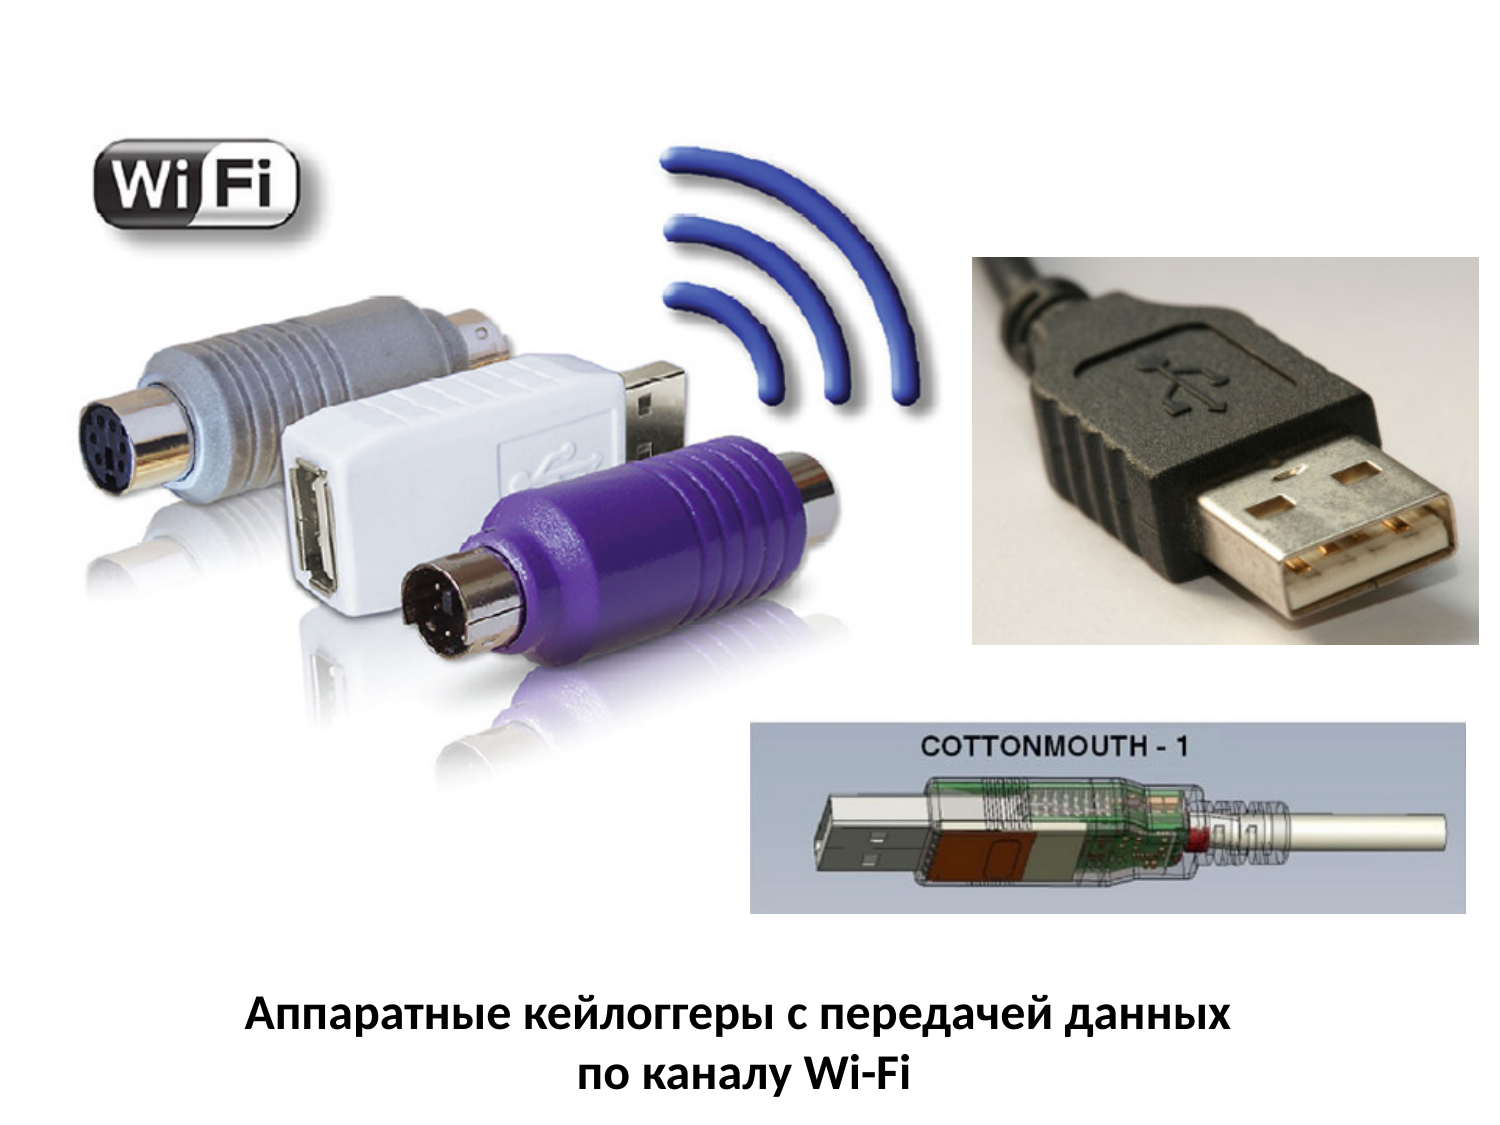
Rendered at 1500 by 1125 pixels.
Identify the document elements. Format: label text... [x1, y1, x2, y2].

picture [0, 46, 1479, 915]
text_box Аппаратные кейлоггеры с передачей данных по каналу Wi-Fi [11, 972, 1477, 1108]
